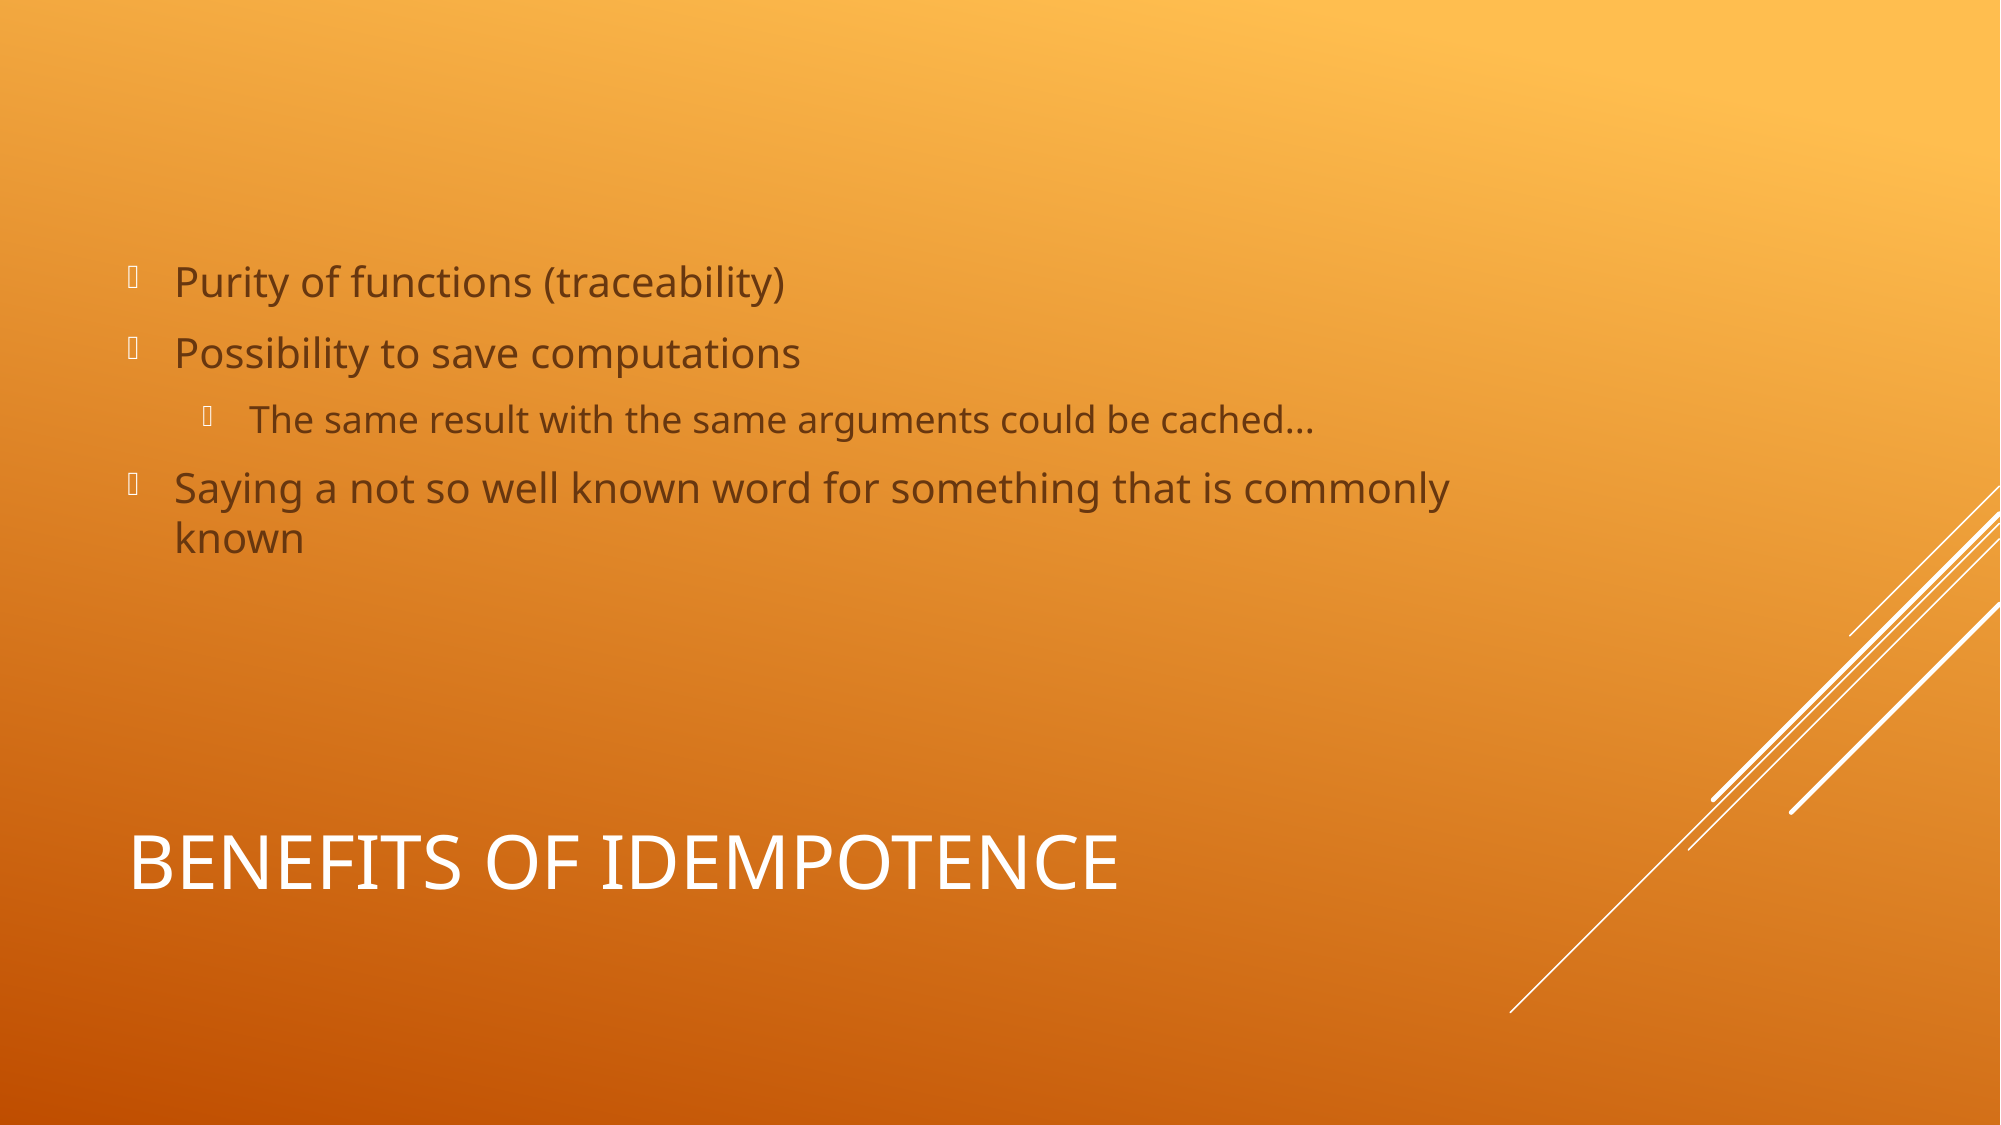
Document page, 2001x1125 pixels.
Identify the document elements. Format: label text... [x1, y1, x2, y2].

list Purity of functions (traceability) Possibility to save computations The same result with the same arguments could be cached... Saying a not so well known word for something that is commonly known [112, 112, 1513, 706]
title Benefits of idempotence [112, 736, 1513, 984]
